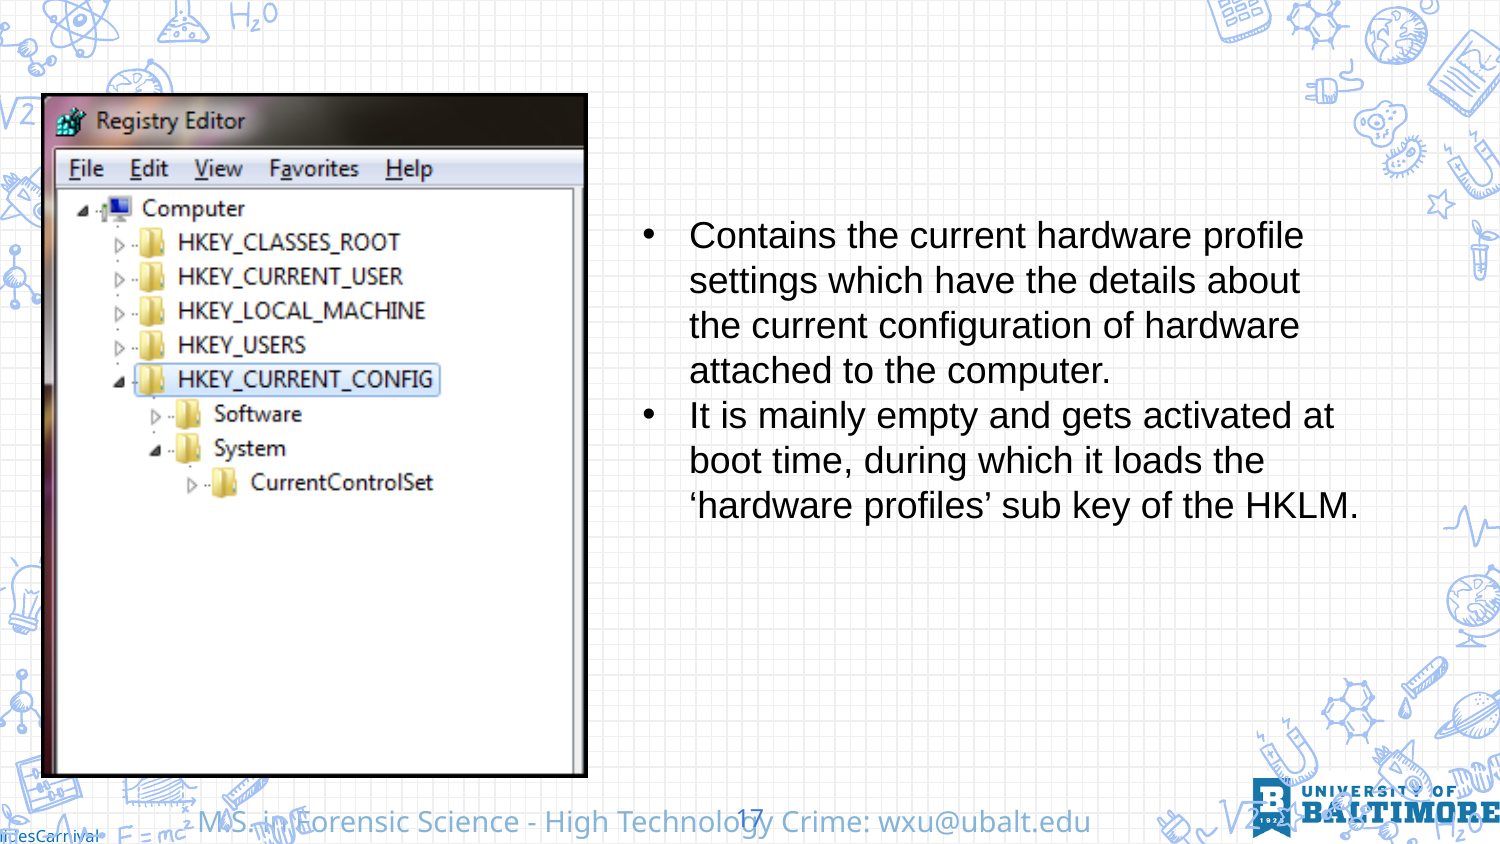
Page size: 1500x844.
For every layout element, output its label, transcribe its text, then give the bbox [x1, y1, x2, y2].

picture [41, 92, 588, 778]
picture [1481, 771, 1489, 788]
picture [1283, 771, 1308, 783]
picture [1408, 786, 1417, 792]
picture [1471, 771, 1479, 786]
text_box Contains the current hardware profile settings which have the details about the current configuration of hardware attached to the computer. It is mainly empty and gets activated at boot time, during which it loads the ‘hardware profiles’ sub key of the HKLM. [627, 203, 1378, 534]
picture [1405, 773, 1430, 800]
slide_number 17 [705, 796, 795, 844]
picture [1253, 771, 1500, 844]
picture [1375, 780, 1390, 791]
picture [1479, 779, 1483, 790]
picture [1388, 823, 1396, 835]
picture [1342, 796, 1349, 806]
picture [1381, 771, 1421, 792]
picture [1354, 819, 1361, 827]
